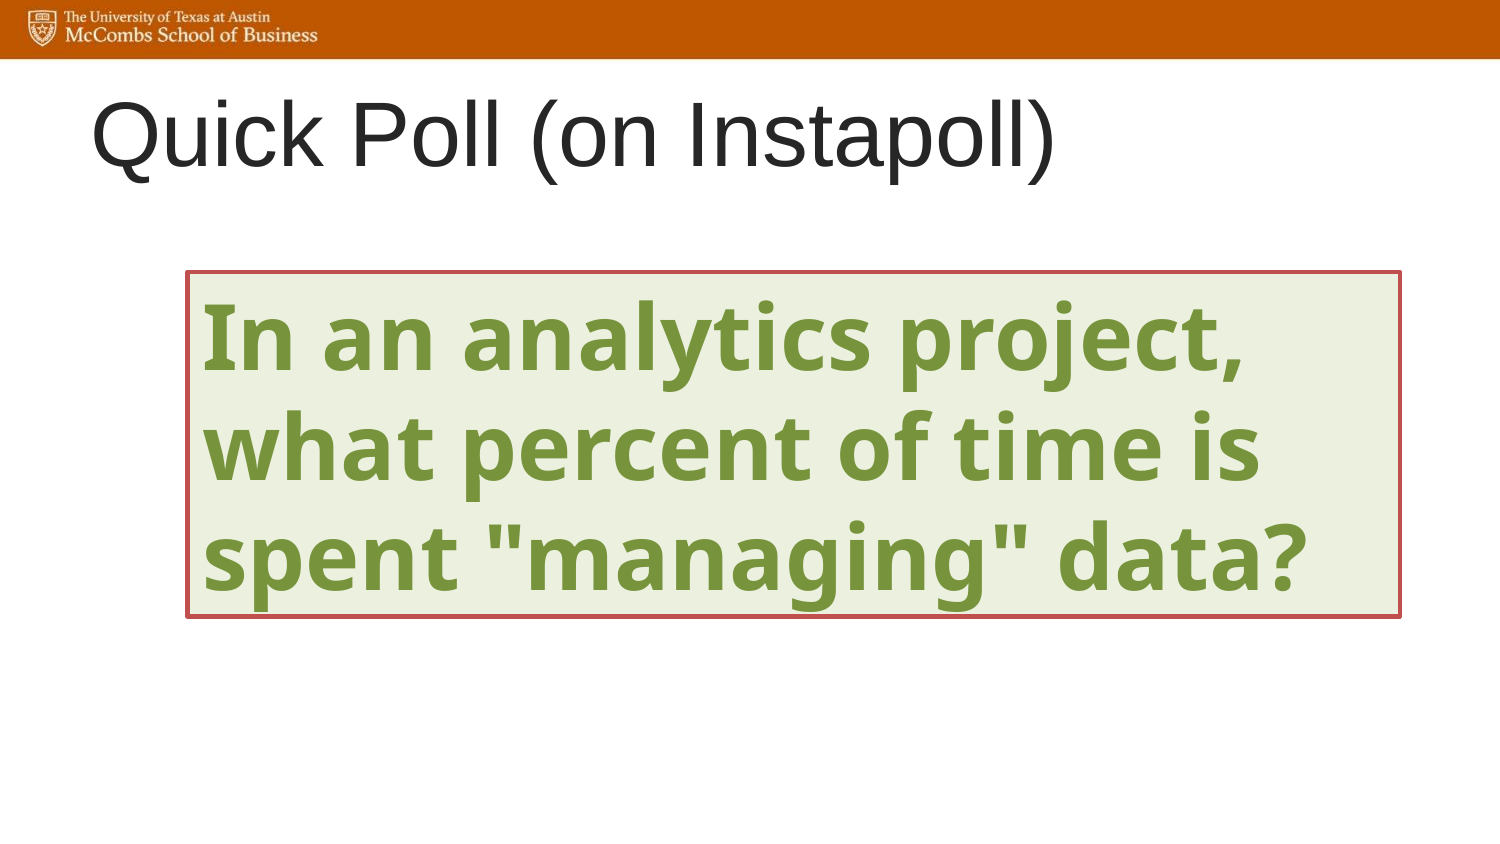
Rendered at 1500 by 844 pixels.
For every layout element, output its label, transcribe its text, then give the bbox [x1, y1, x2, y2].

text_box In an analytics project, what percent of time is spent "managing" data? [185, 270, 1402, 619]
title Quick Poll (on Instapoll) [75, 59, 1425, 200]
picture [0, 0, 1500, 844]
